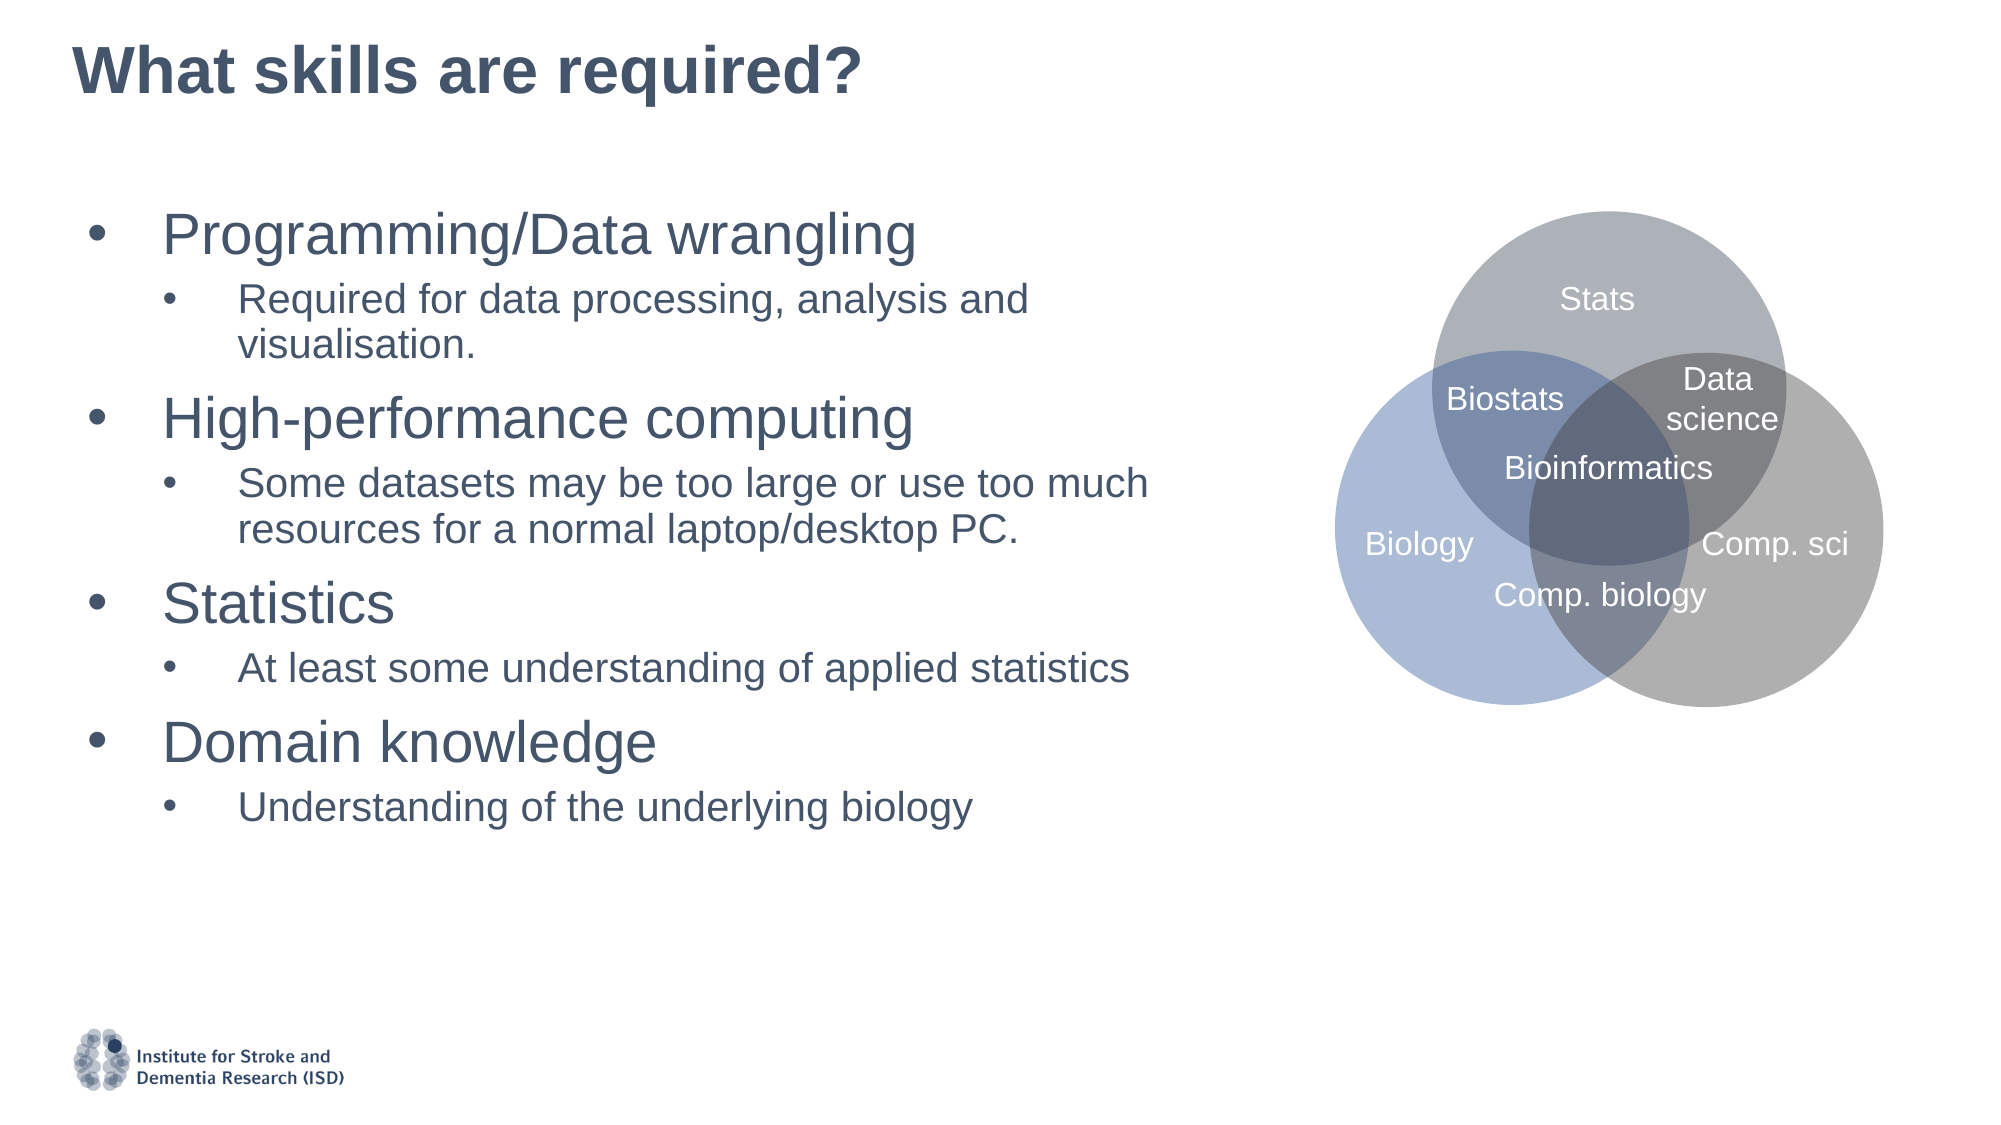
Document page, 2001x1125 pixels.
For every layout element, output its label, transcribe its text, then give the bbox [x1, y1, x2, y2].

text_box [1528, 421, 1884, 565]
text_box Data science [1597, 349, 1848, 445]
text_box [1553, 570, 1880, 709]
picture [72, 1027, 366, 1091]
text_box Biostats [1402, 369, 1597, 425]
text_box [1338, 570, 1607, 707]
text_box [1334, 387, 1561, 514]
text_box [1431, 349, 1593, 369]
text_box Comp. sci [1650, 514, 1901, 570]
text_box Biology [1294, 514, 1545, 570]
text_box Bioinformatics [1483, 438, 1735, 494]
text_box Stats [1494, 269, 1701, 325]
text_box Comp. biology [1475, 565, 1726, 621]
title What skills are required? [72, 36, 1876, 167]
list Programming/Data wrangling Required for data processing, analysis and visualisation. High-performance computing Some datasets may be too large or use too much resources for a normal laptop/desktop PC. Statistics At least some understanding of applied statistics Domain knowledge Understanding of the underlying biology [72, 197, 1243, 936]
text_box [1432, 210, 1784, 369]
